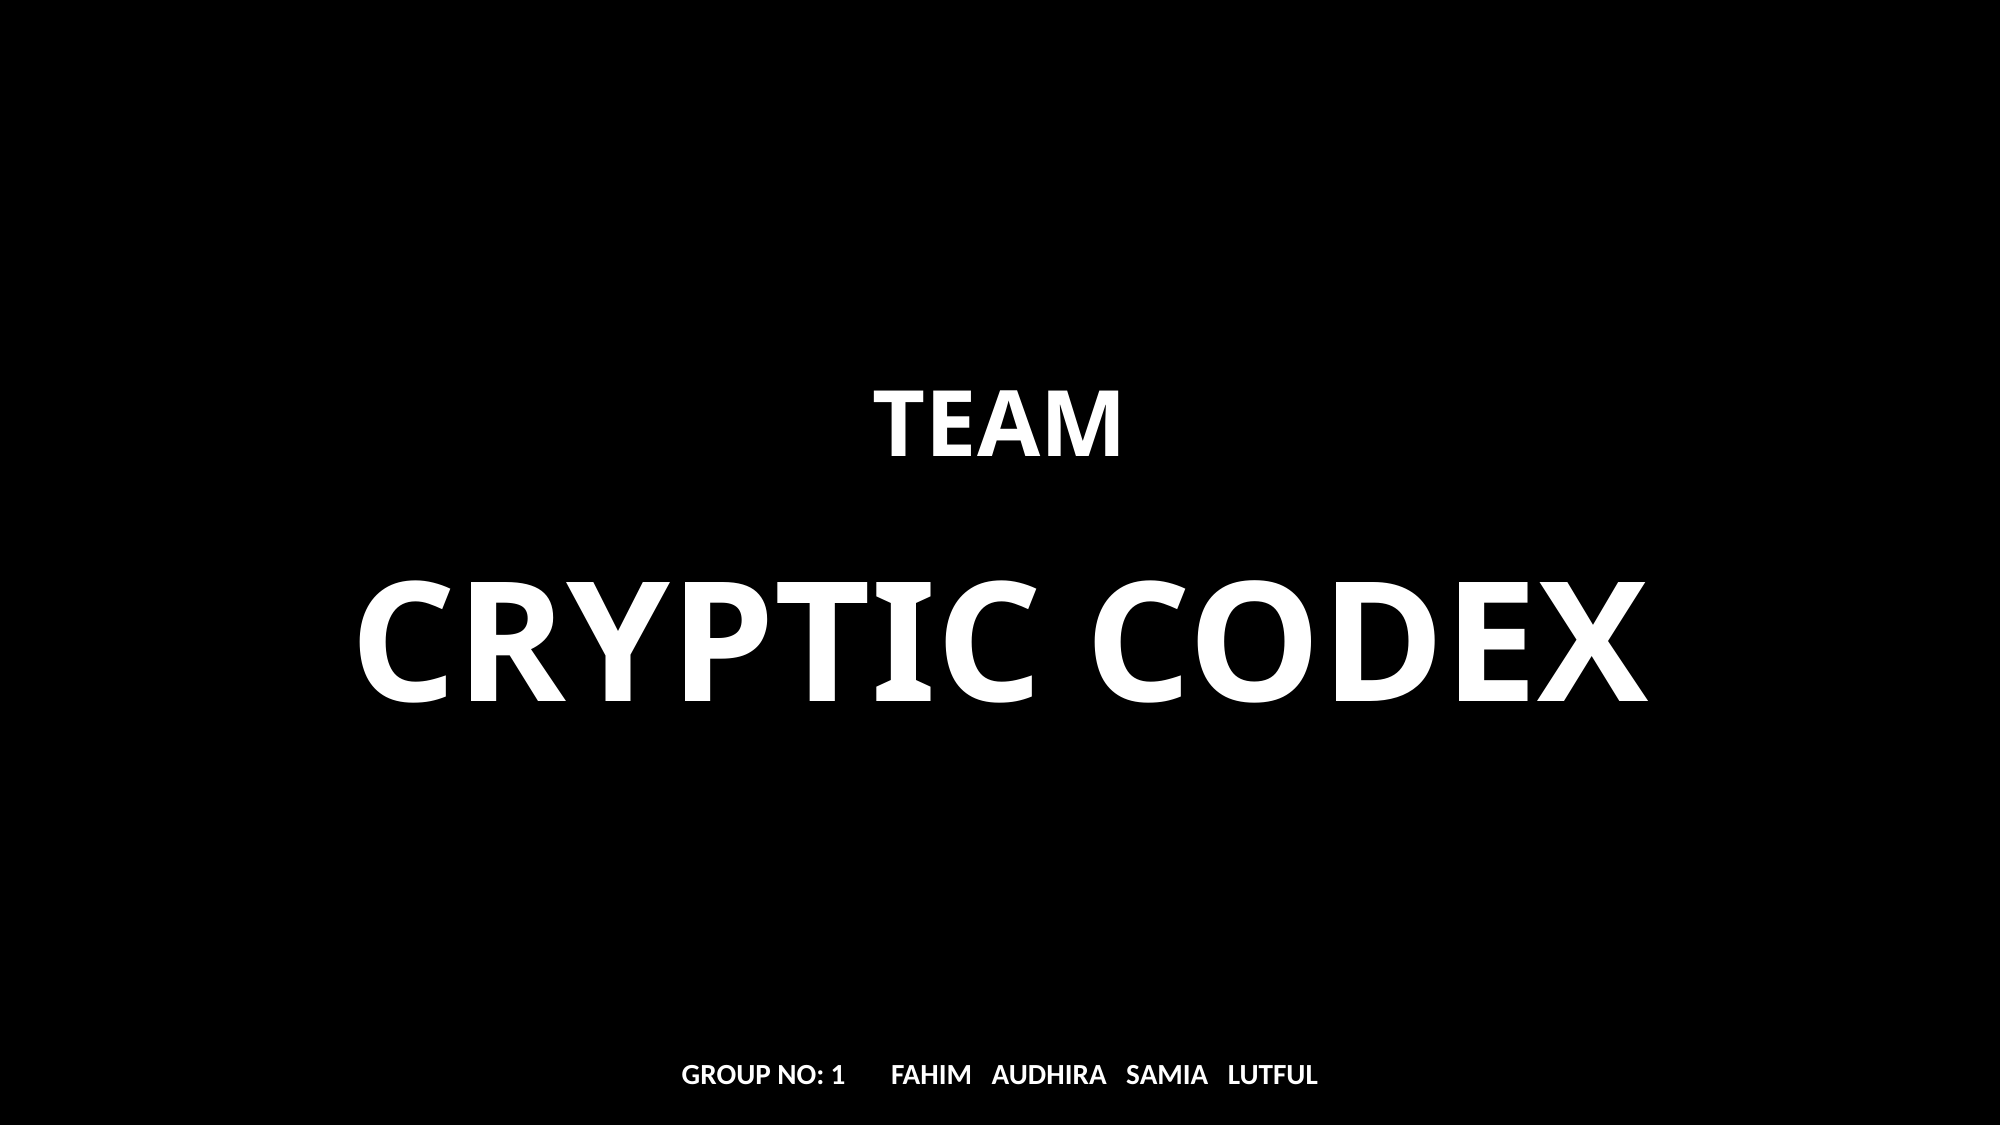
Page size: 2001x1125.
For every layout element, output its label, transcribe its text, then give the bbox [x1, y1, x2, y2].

text_box CRYPTIC CODEX [104, 527, 1896, 742]
footer GROUP NO: 1 FAHIM AUDHIRA SAMIA LUTFUL [662, 1042, 1338, 1103]
text_box TEAM [104, 356, 1896, 482]
